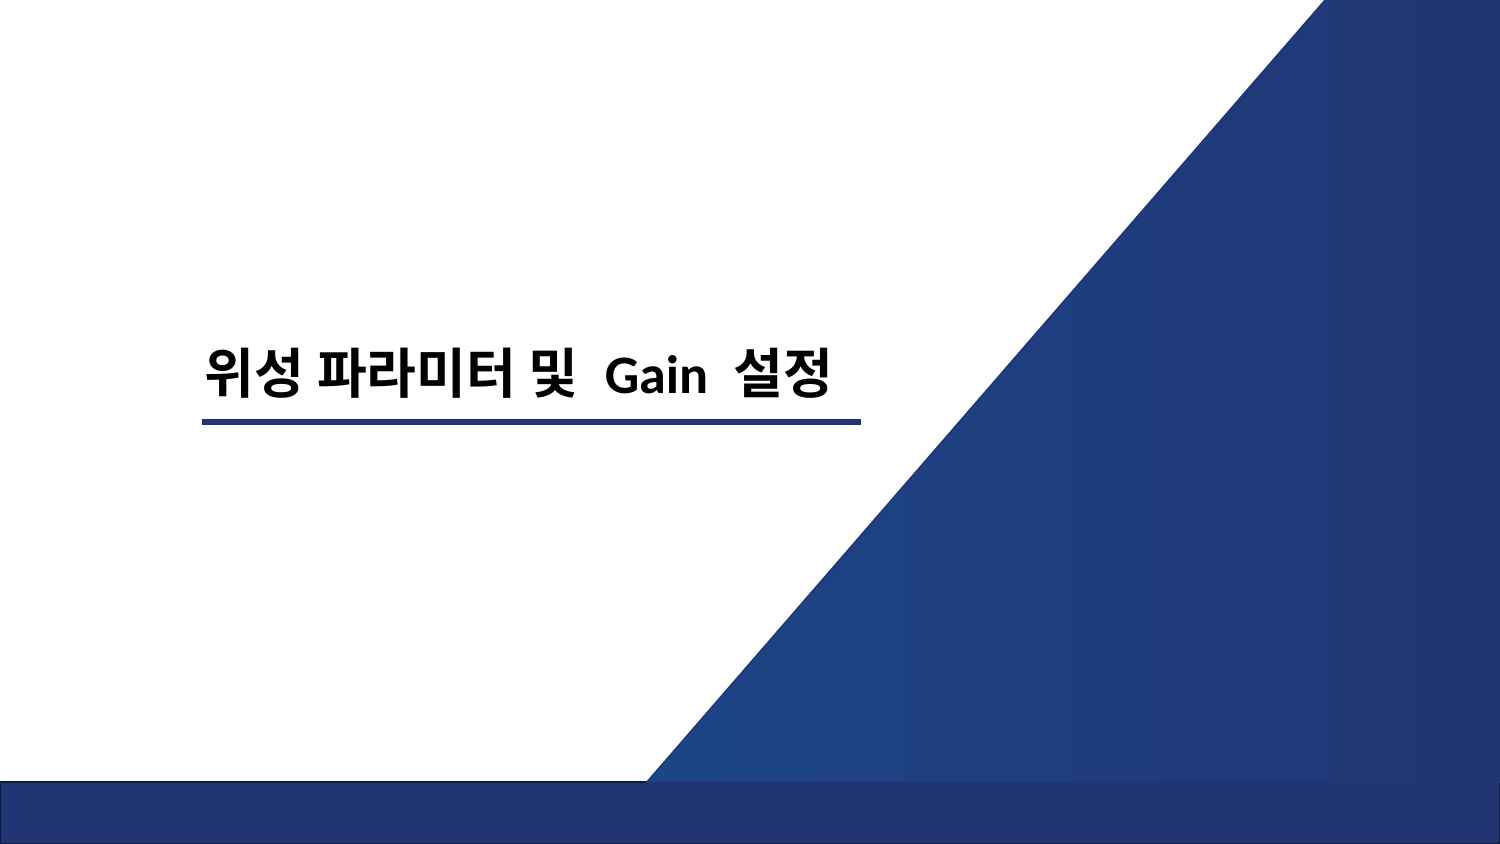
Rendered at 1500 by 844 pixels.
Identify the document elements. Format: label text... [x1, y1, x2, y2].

text_box [646, 0, 1500, 783]
text_box 위성 파라미터 및 Gain 설정 [193, 341, 862, 405]
